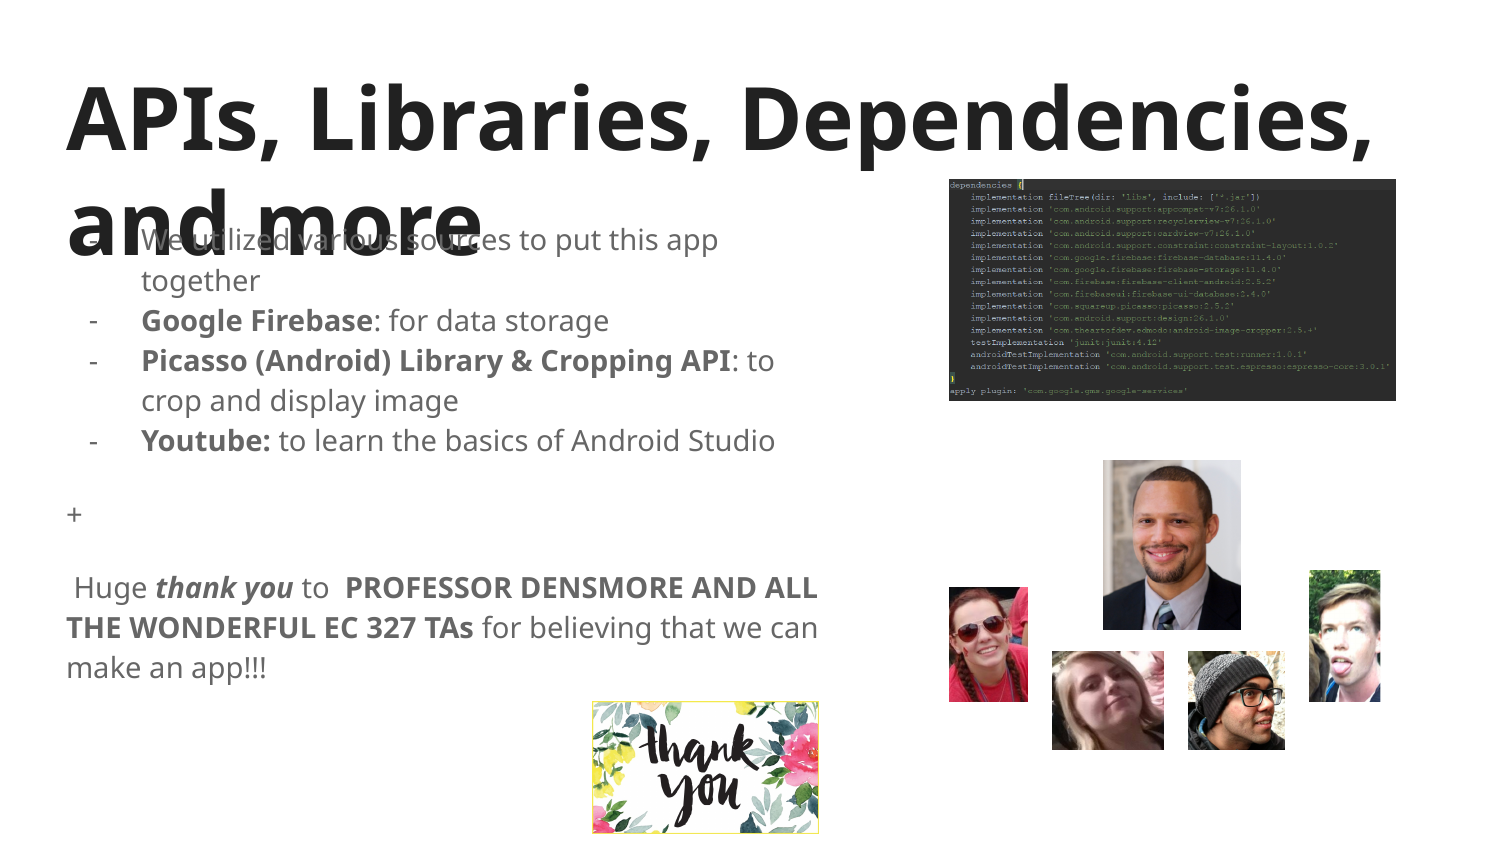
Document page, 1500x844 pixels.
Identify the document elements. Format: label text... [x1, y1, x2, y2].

title APIs, Libraries, Dependencies, and more [51, 48, 1449, 180]
picture [948, 179, 1396, 402]
picture [1308, 570, 1381, 703]
picture [948, 570, 1029, 703]
picture [591, 701, 819, 834]
picture [1052, 650, 1164, 750]
picture [1187, 650, 1285, 750]
list We utilized various sources to put this app together Google Firebase: for data storage Picasso (Android) Library & Cropping API: to crop and display image Youtube: to learn the basics of Android Studio + Huge thank you to PROFESSOR DENSMORE AND ALL THE WONDERFUL EC 327 TAs for believing that we can make an app!!! [51, 201, 841, 750]
picture [1103, 460, 1242, 630]
